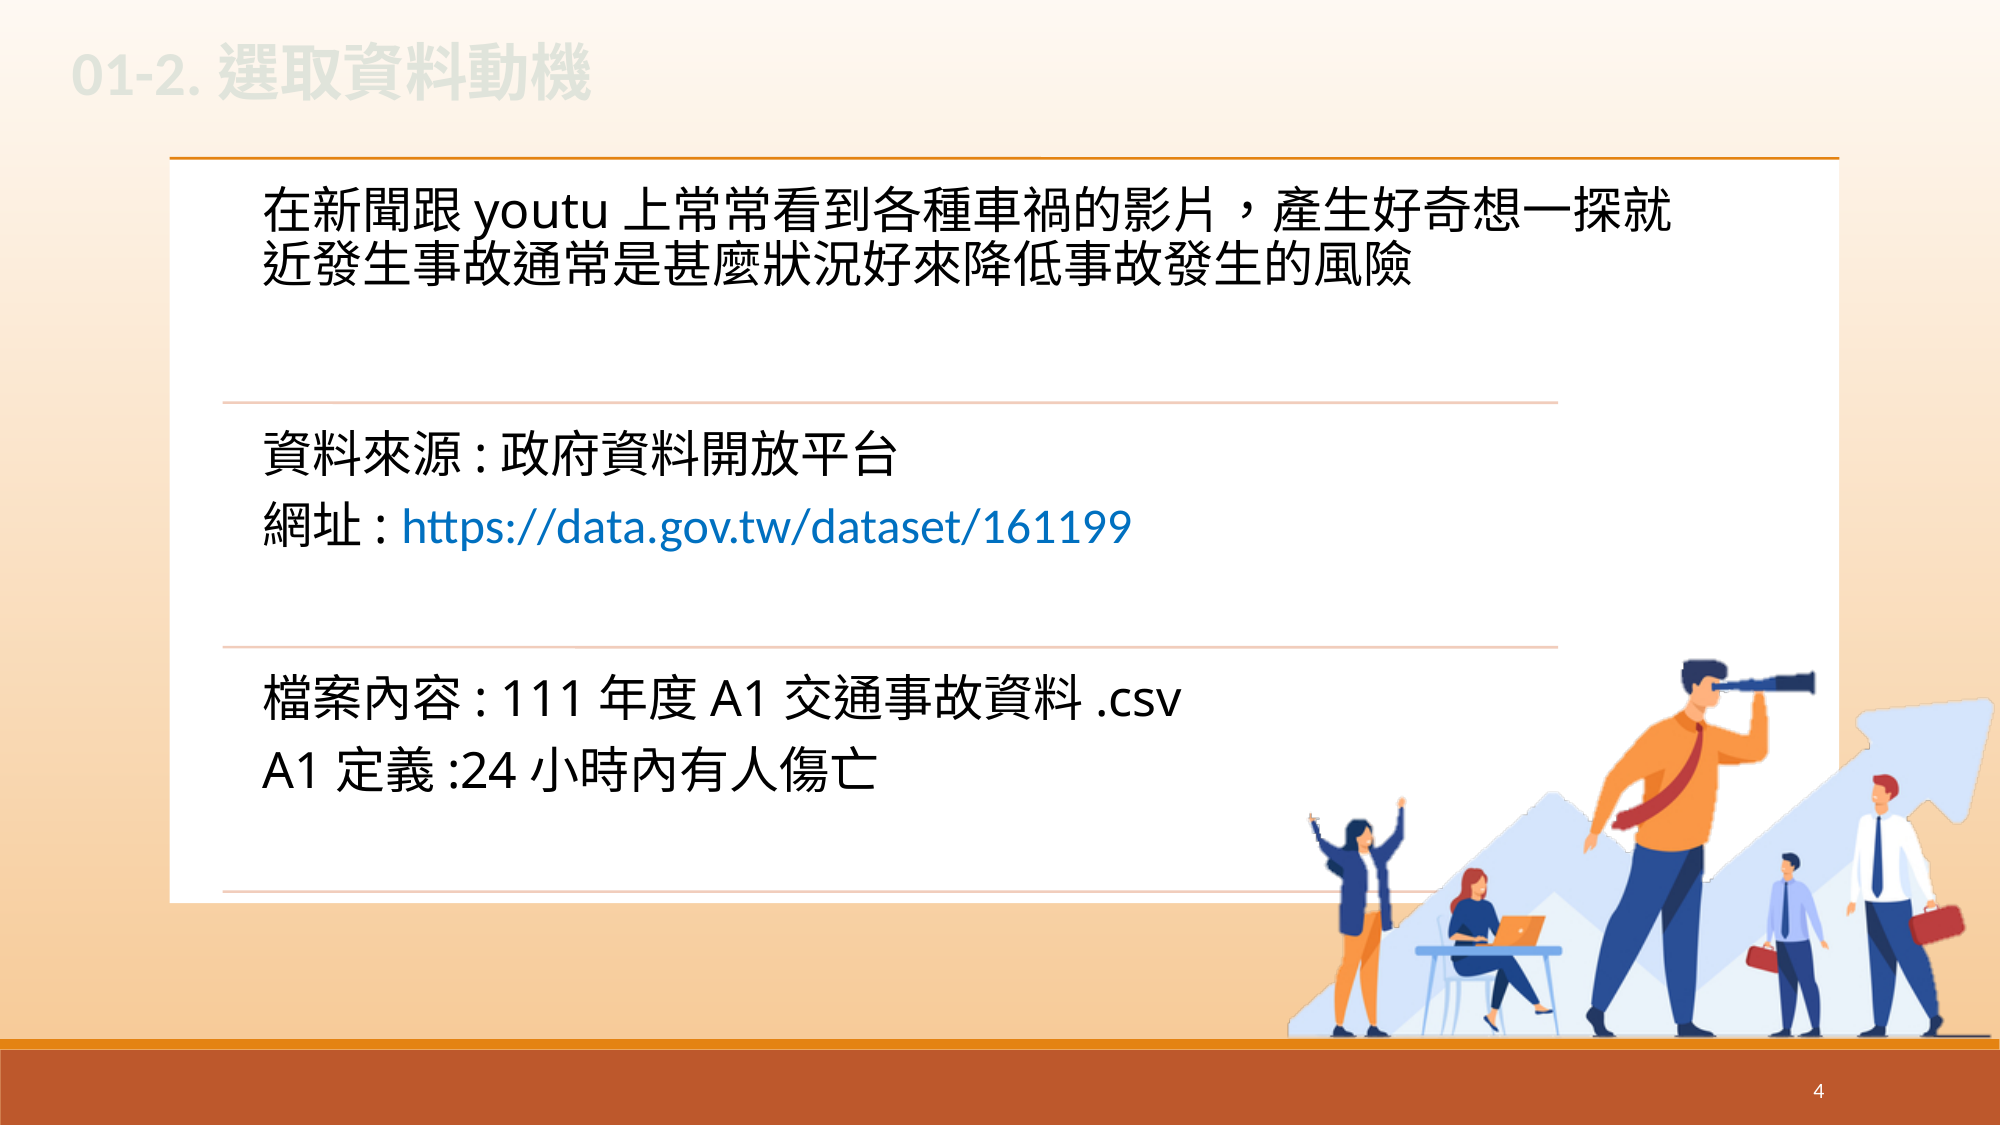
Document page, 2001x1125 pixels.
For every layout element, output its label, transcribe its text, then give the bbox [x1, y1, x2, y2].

picture [1170, 499, 2000, 1125]
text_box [169, 157, 1840, 904]
text_box 01-2.選取資料動機 [56, 25, 612, 116]
